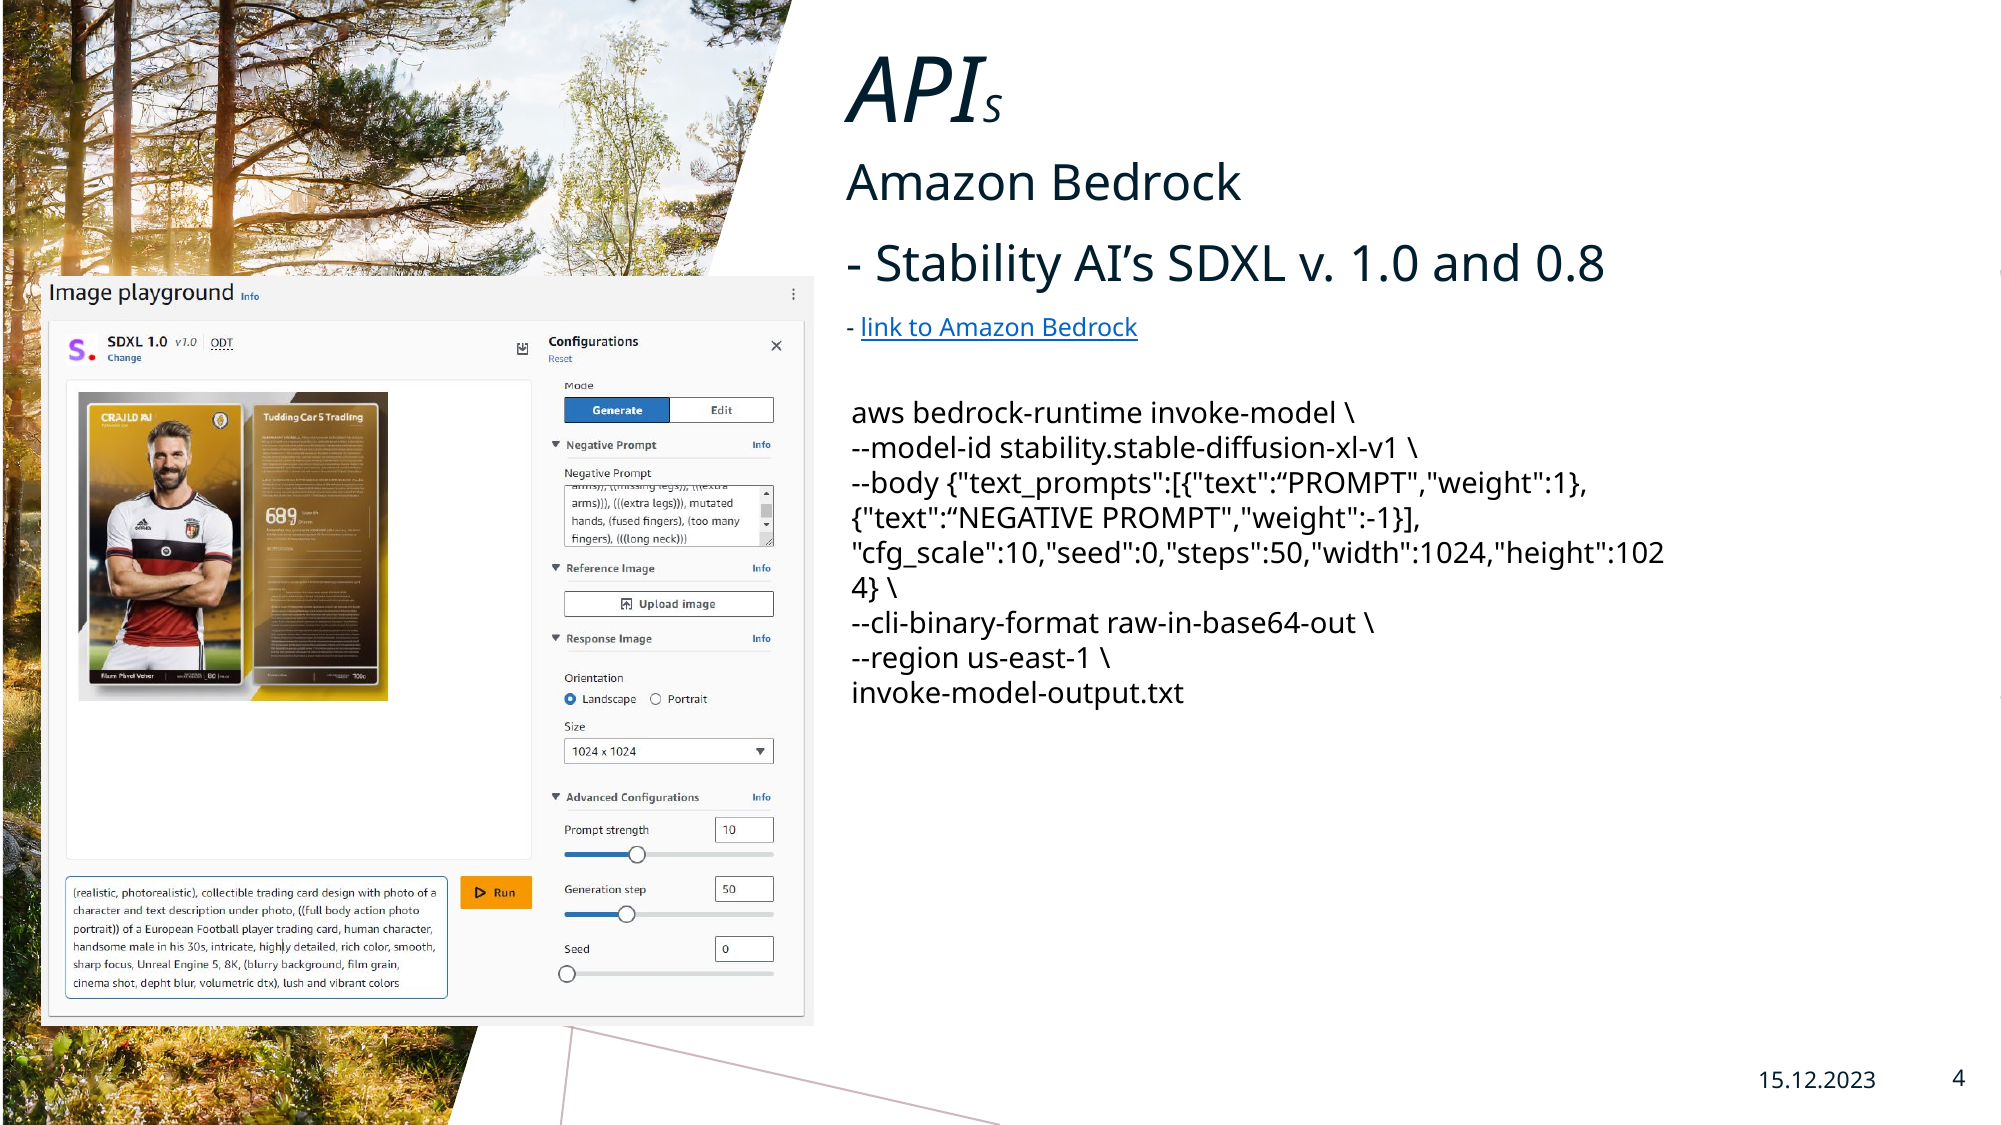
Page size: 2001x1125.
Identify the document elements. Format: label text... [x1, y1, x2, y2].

slide_number 4 [1903, 1049, 1981, 1110]
text_box aws bedrock-runtime invoke-model \ --model-id stability.stable-diffusion-xl-v1 \ --body {"text_prompts":[{"text":“PROMPT","weight":1},{"text":“NEGATIVE PROMPT","weight":-1}], "cfg_scale":10,"seed":0,"steps":50,"width":1024,"height":1024} \ --cli-binary-format raw-in-base64-out \ --region us-east-1 \ invoke-model-output.txt [836, 386, 1696, 717]
title APIs [834, 15, 1845, 171]
picture [2, 0, 814, 1125]
subtitle Amazon Bedrock - Stability AI’s SDXL v. 1.0 and 0.8 - link to Amazon Bedrock [831, 142, 1842, 794]
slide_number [1203, 1049, 1892, 1110]
